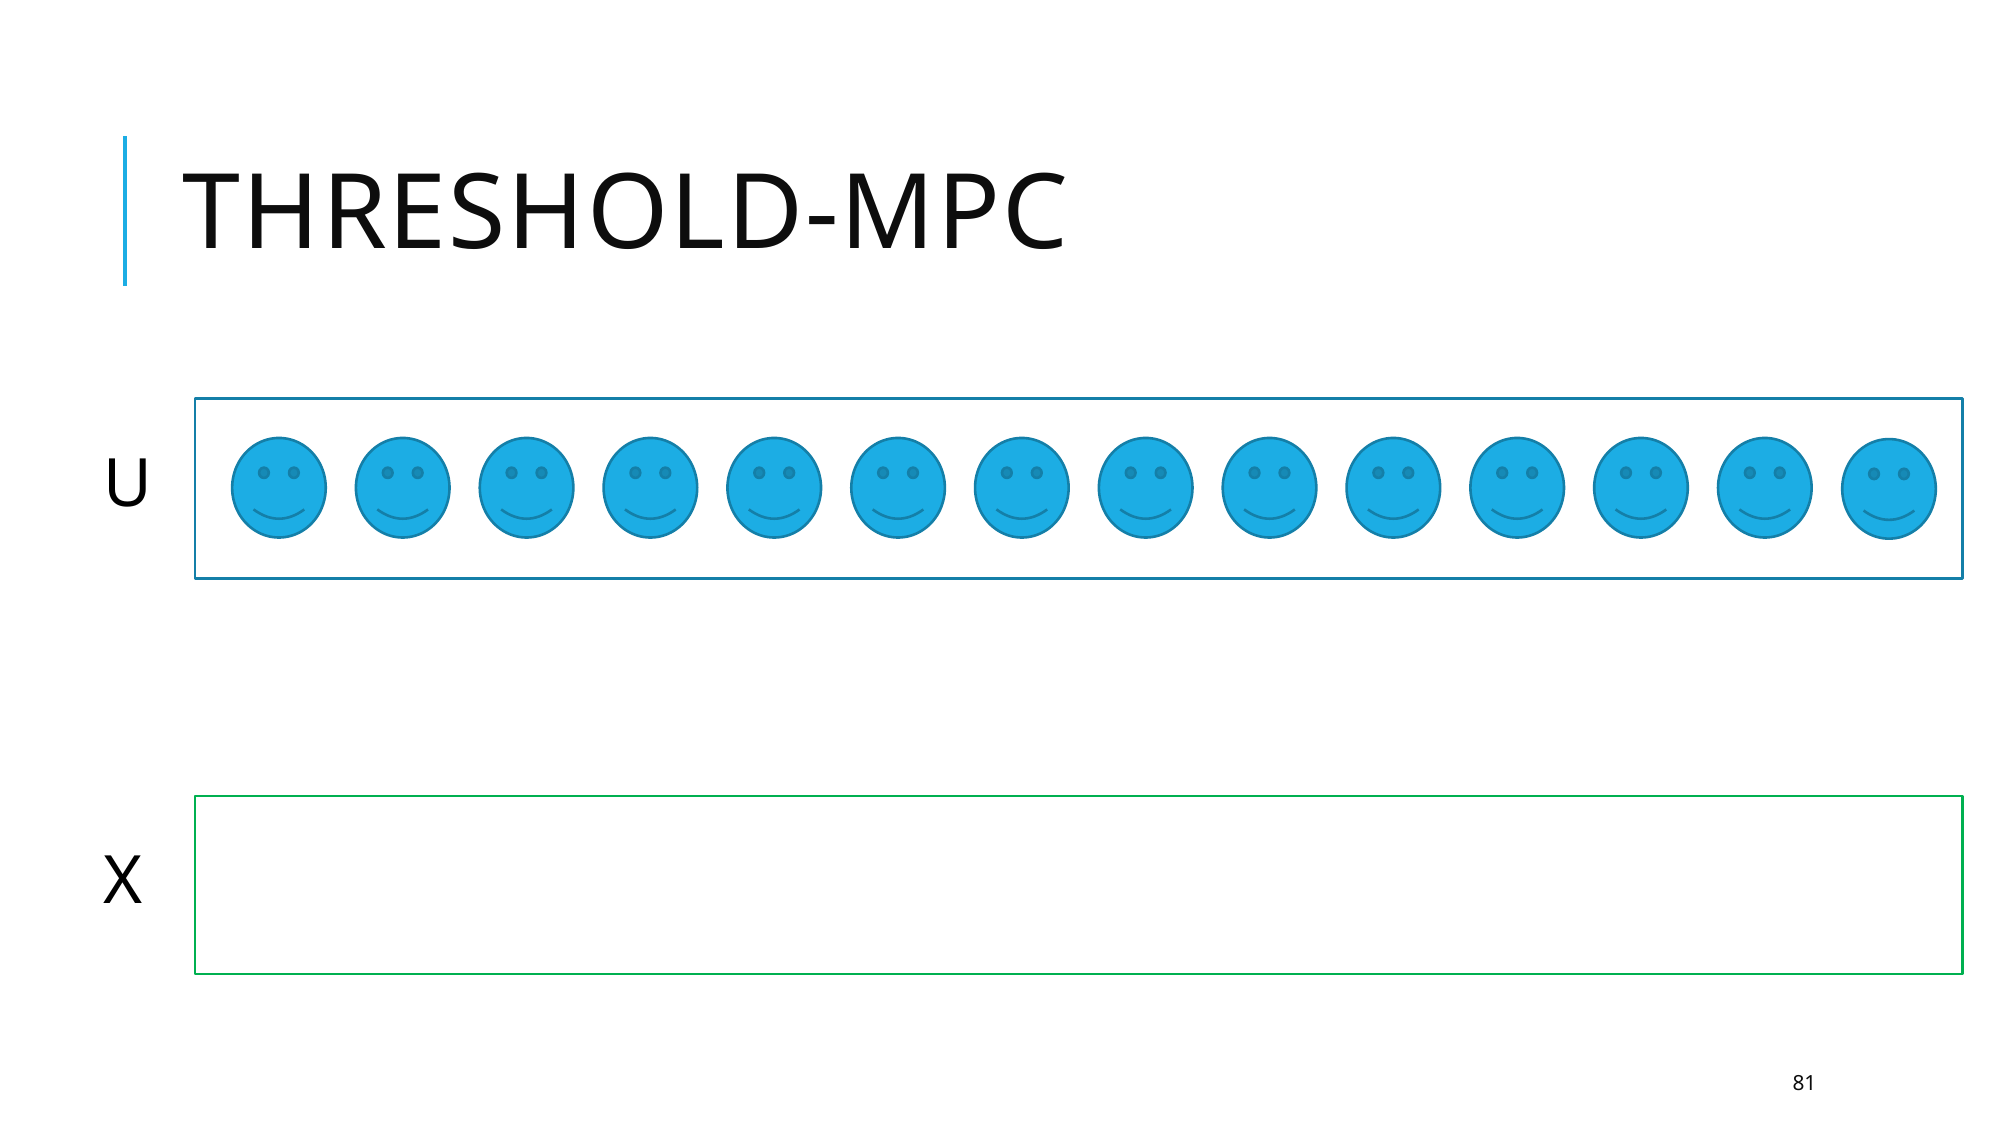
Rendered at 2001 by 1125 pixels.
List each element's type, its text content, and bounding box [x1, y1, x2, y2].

slide_number 81 [1777, 1061, 1938, 1107]
title Threshold-MPC [168, 96, 1763, 342]
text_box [88, 795, 1963, 975]
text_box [88, 398, 1963, 579]
